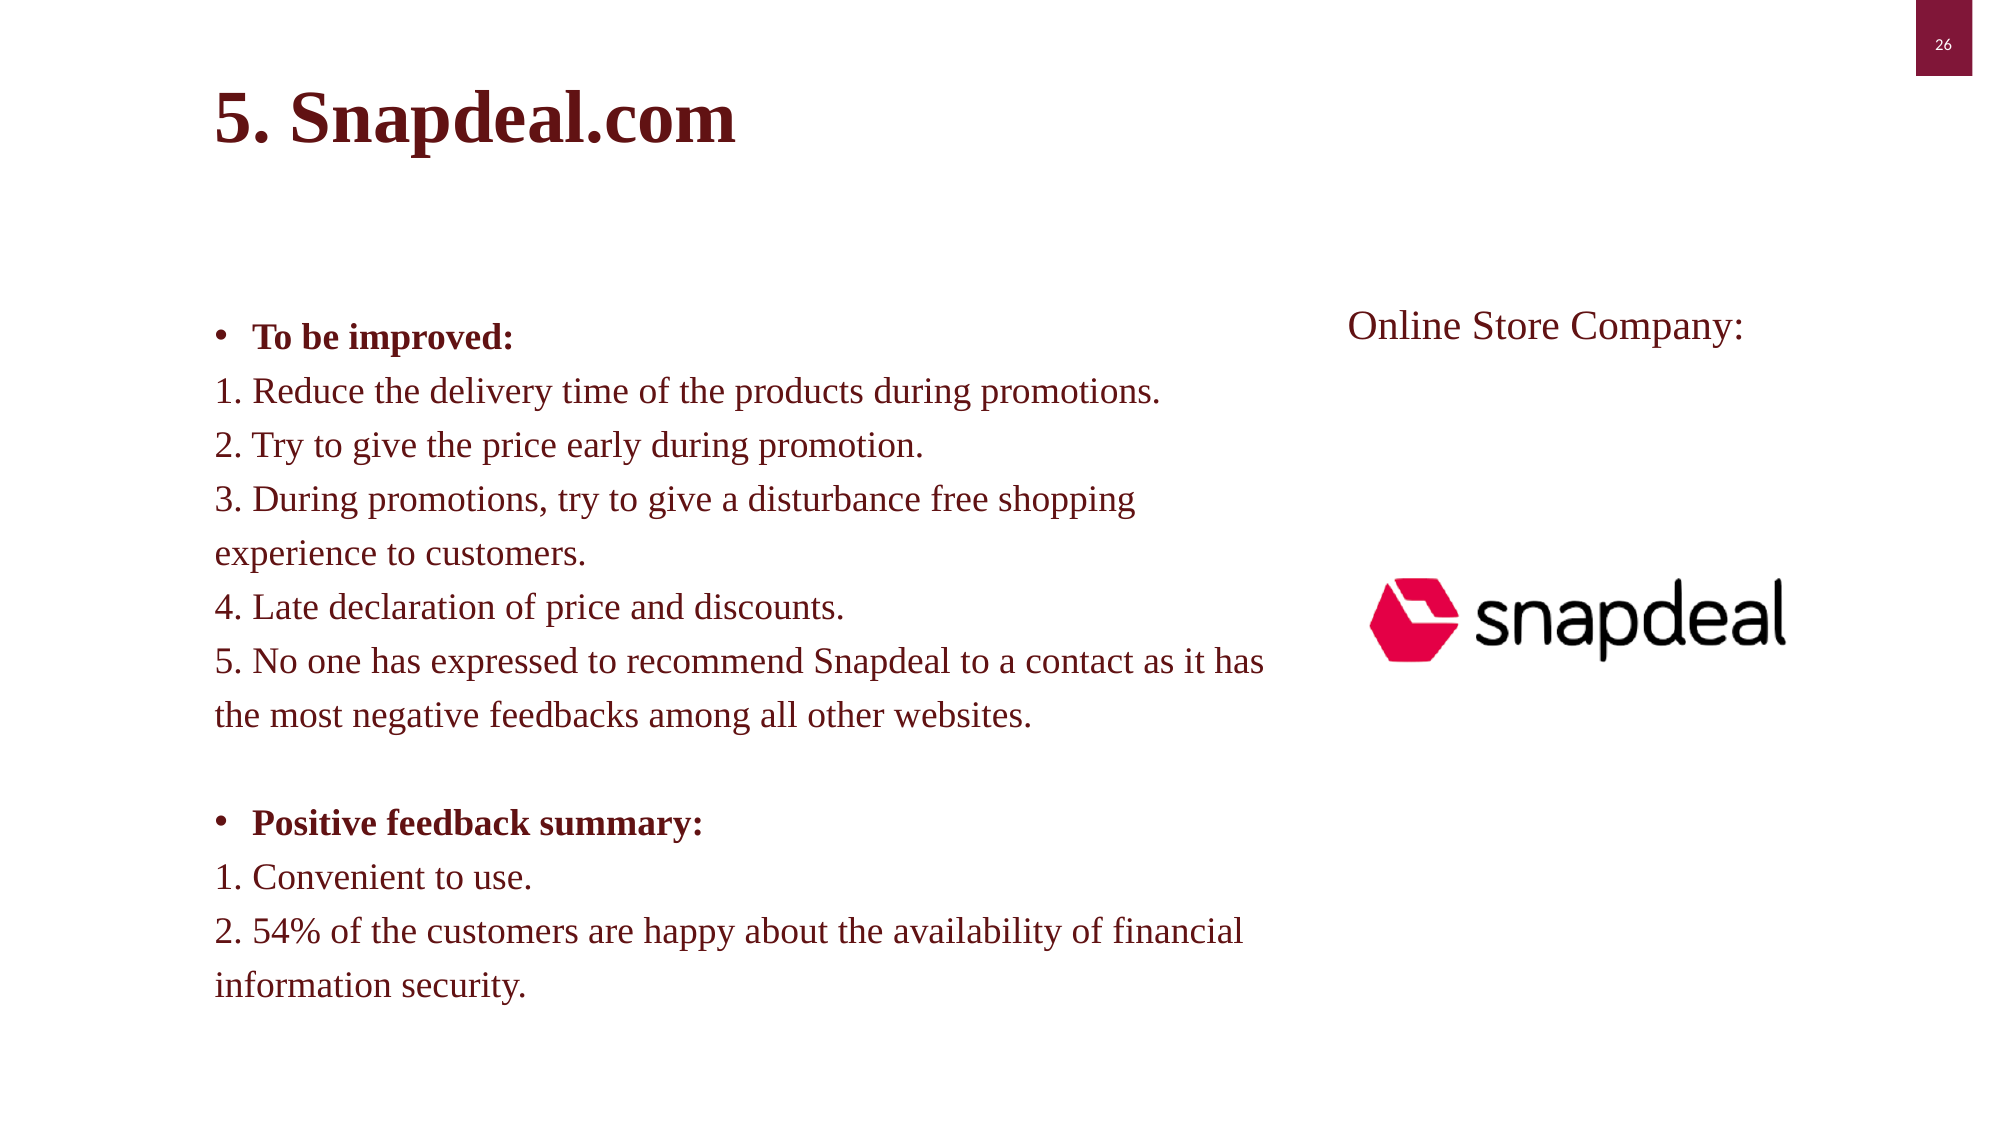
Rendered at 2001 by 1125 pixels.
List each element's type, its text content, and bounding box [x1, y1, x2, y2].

text_box To be improved: 1. Reduce the delivery time of the products during promotions. 2. Try to give the price early during promotion. 3. During promotions, try to give a disturbance free shopping experience to customers. 4. Late declaration of price and discounts. 5. No one has expressed to recommend Snapdeal to a contact as it has the most negative feedbacks among all other websites. Positive feedback summary: 1. Convenient to use. 2. 54% of the customers are happy about the availability of financial information security. [199, 295, 1283, 1024]
text_box 5. Snapdeal.com [199, 70, 1800, 263]
picture [1361, 562, 1800, 670]
text_box Online Store Company: [1332, 295, 1800, 996]
